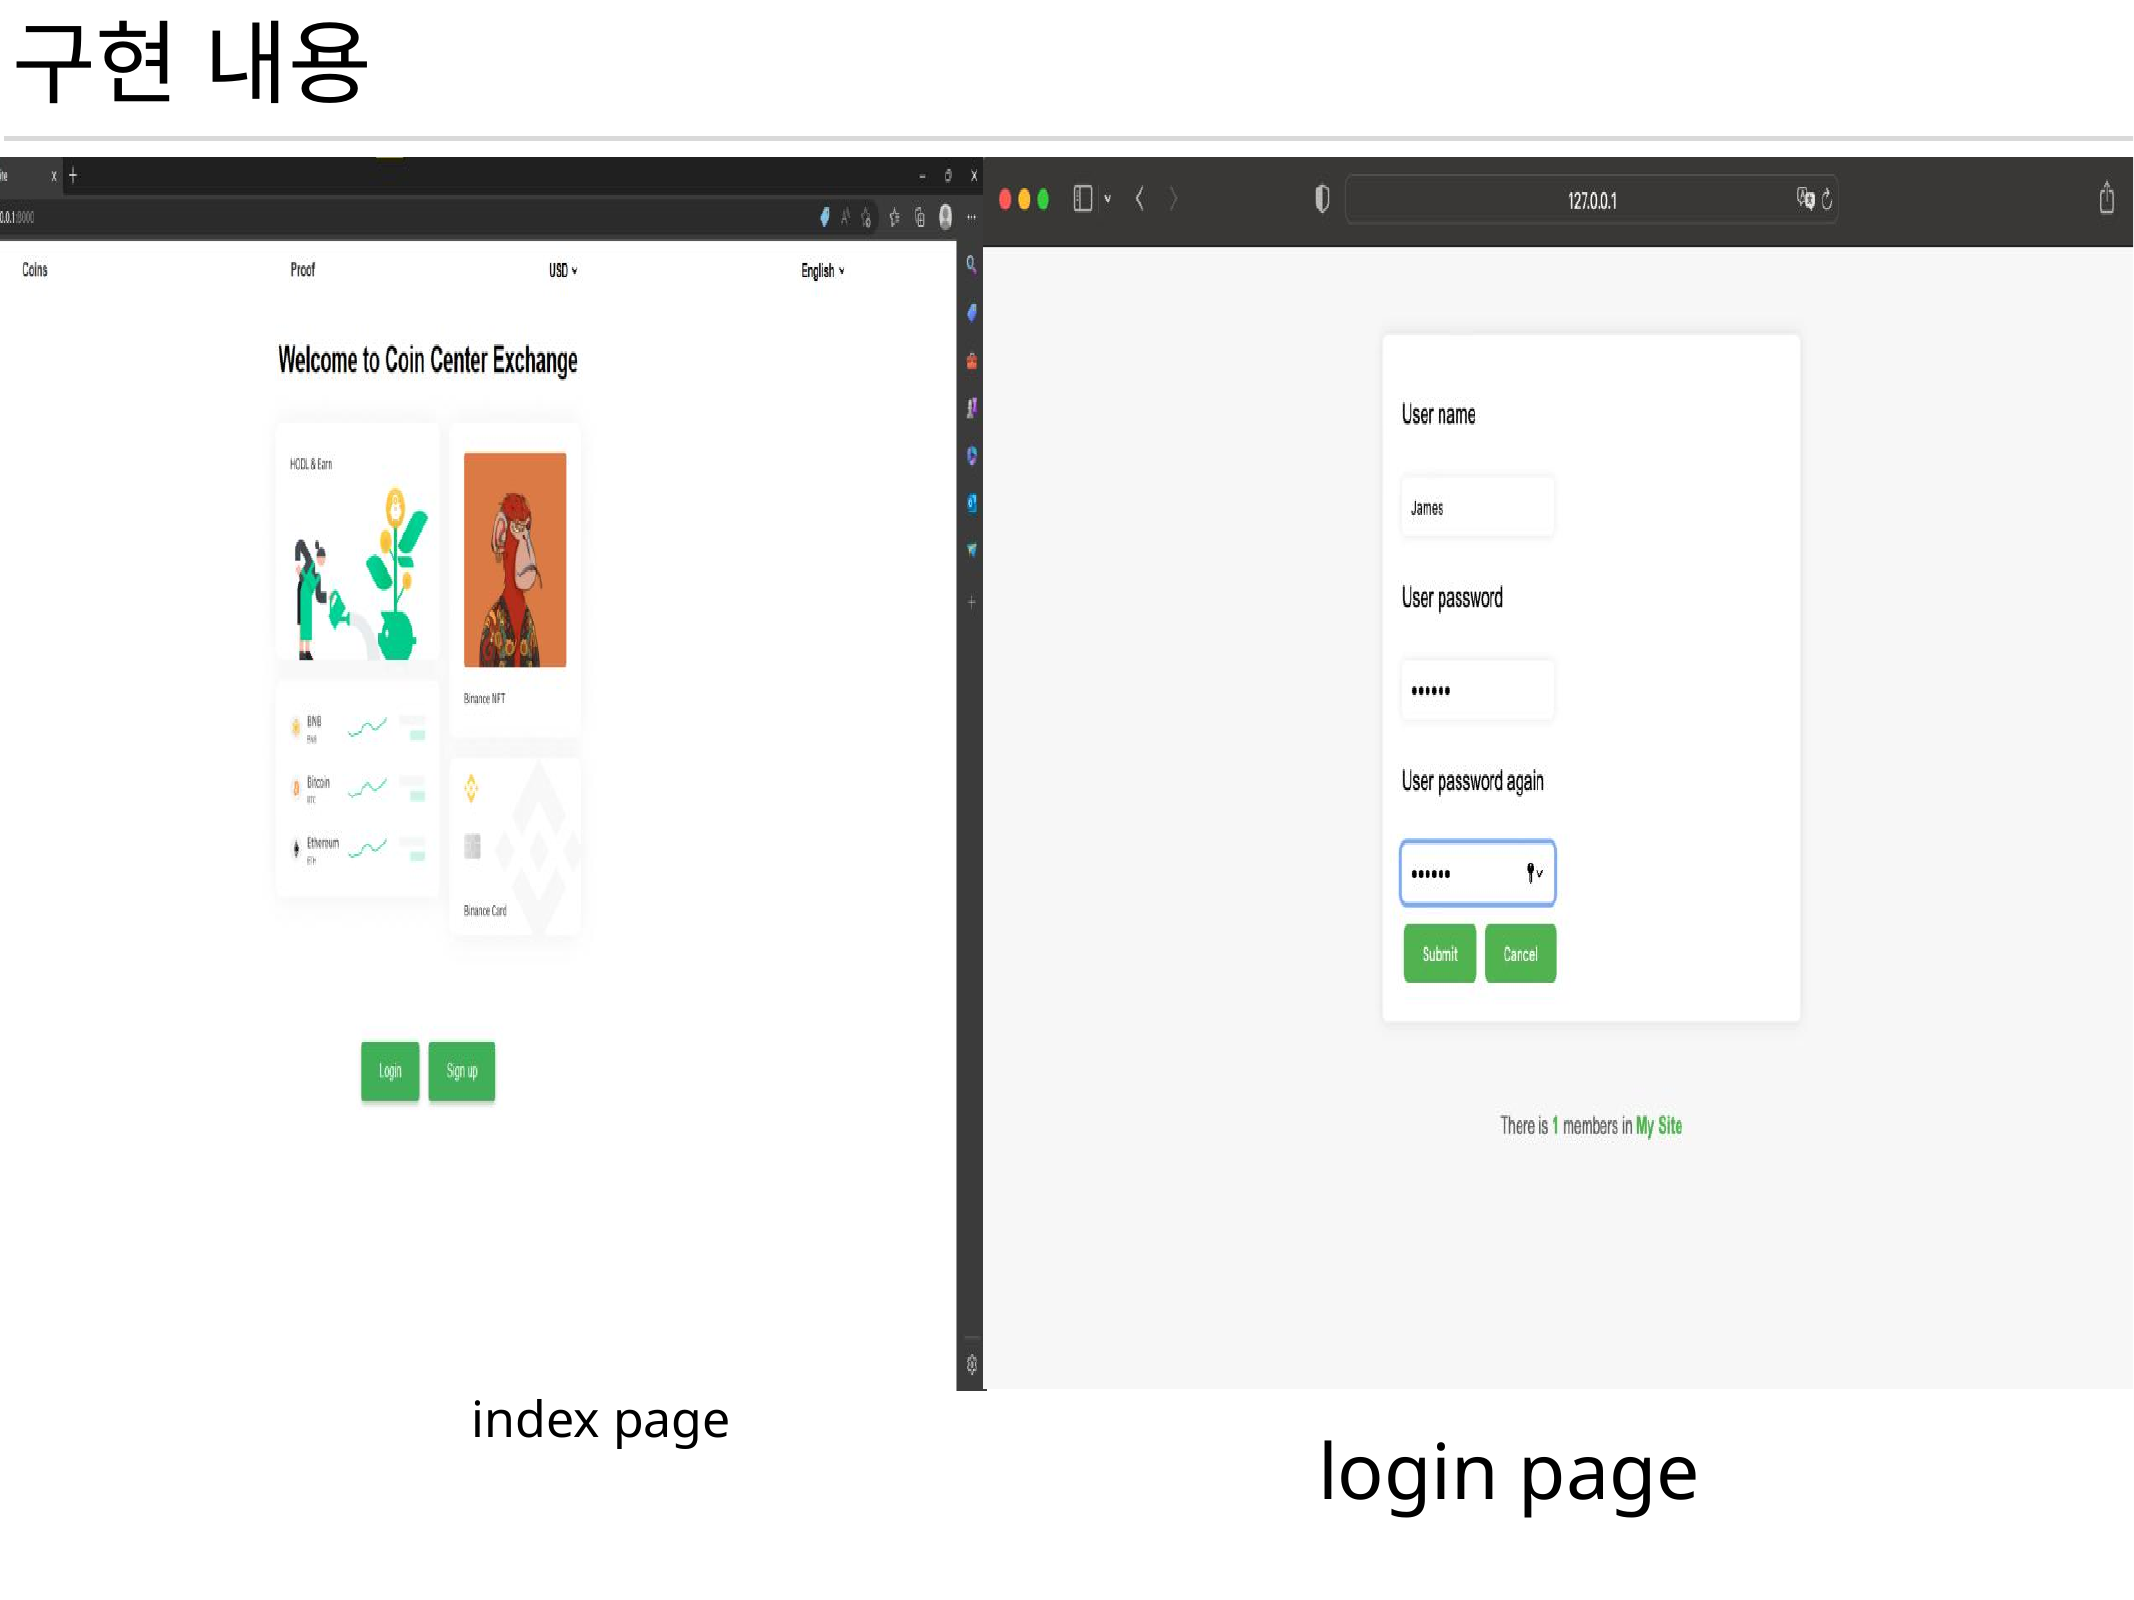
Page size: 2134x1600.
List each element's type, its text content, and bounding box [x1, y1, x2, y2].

picture [0, 156, 2134, 1391]
text_box 구현 내용 [3, 0, 2134, 123]
text_box index page [396, 1391, 807, 1456]
list login page [908, 1413, 2111, 1550]
